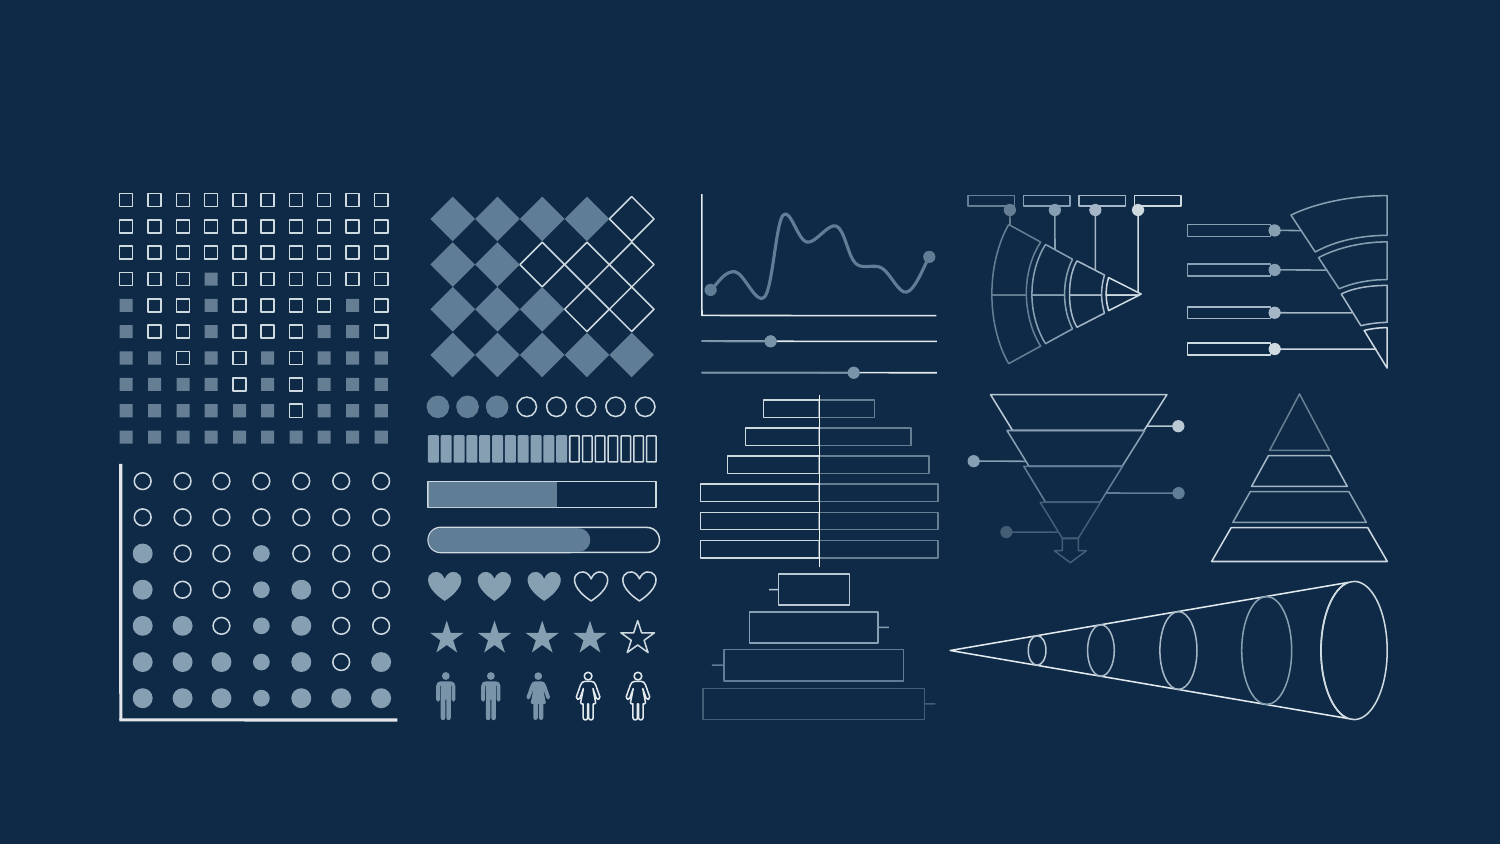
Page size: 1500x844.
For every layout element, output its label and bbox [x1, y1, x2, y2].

text_box [1187, 195, 1388, 369]
text_box [702, 573, 936, 720]
text_box [949, 581, 1388, 720]
text_box [427, 396, 656, 417]
text_box [427, 481, 657, 508]
text_box [700, 394, 939, 568]
text_box [119, 463, 398, 721]
text_box [427, 571, 657, 602]
text_box [119, 193, 389, 444]
text_box [701, 341, 937, 373]
text_box [429, 620, 655, 653]
text_box [430, 196, 655, 378]
text_box [427, 527, 660, 553]
text_box [435, 671, 651, 721]
text_box [973, 394, 1179, 563]
text_box [1211, 393, 1388, 562]
text_box [701, 193, 937, 317]
text_box [967, 195, 1182, 364]
text_box [428, 435, 657, 463]
